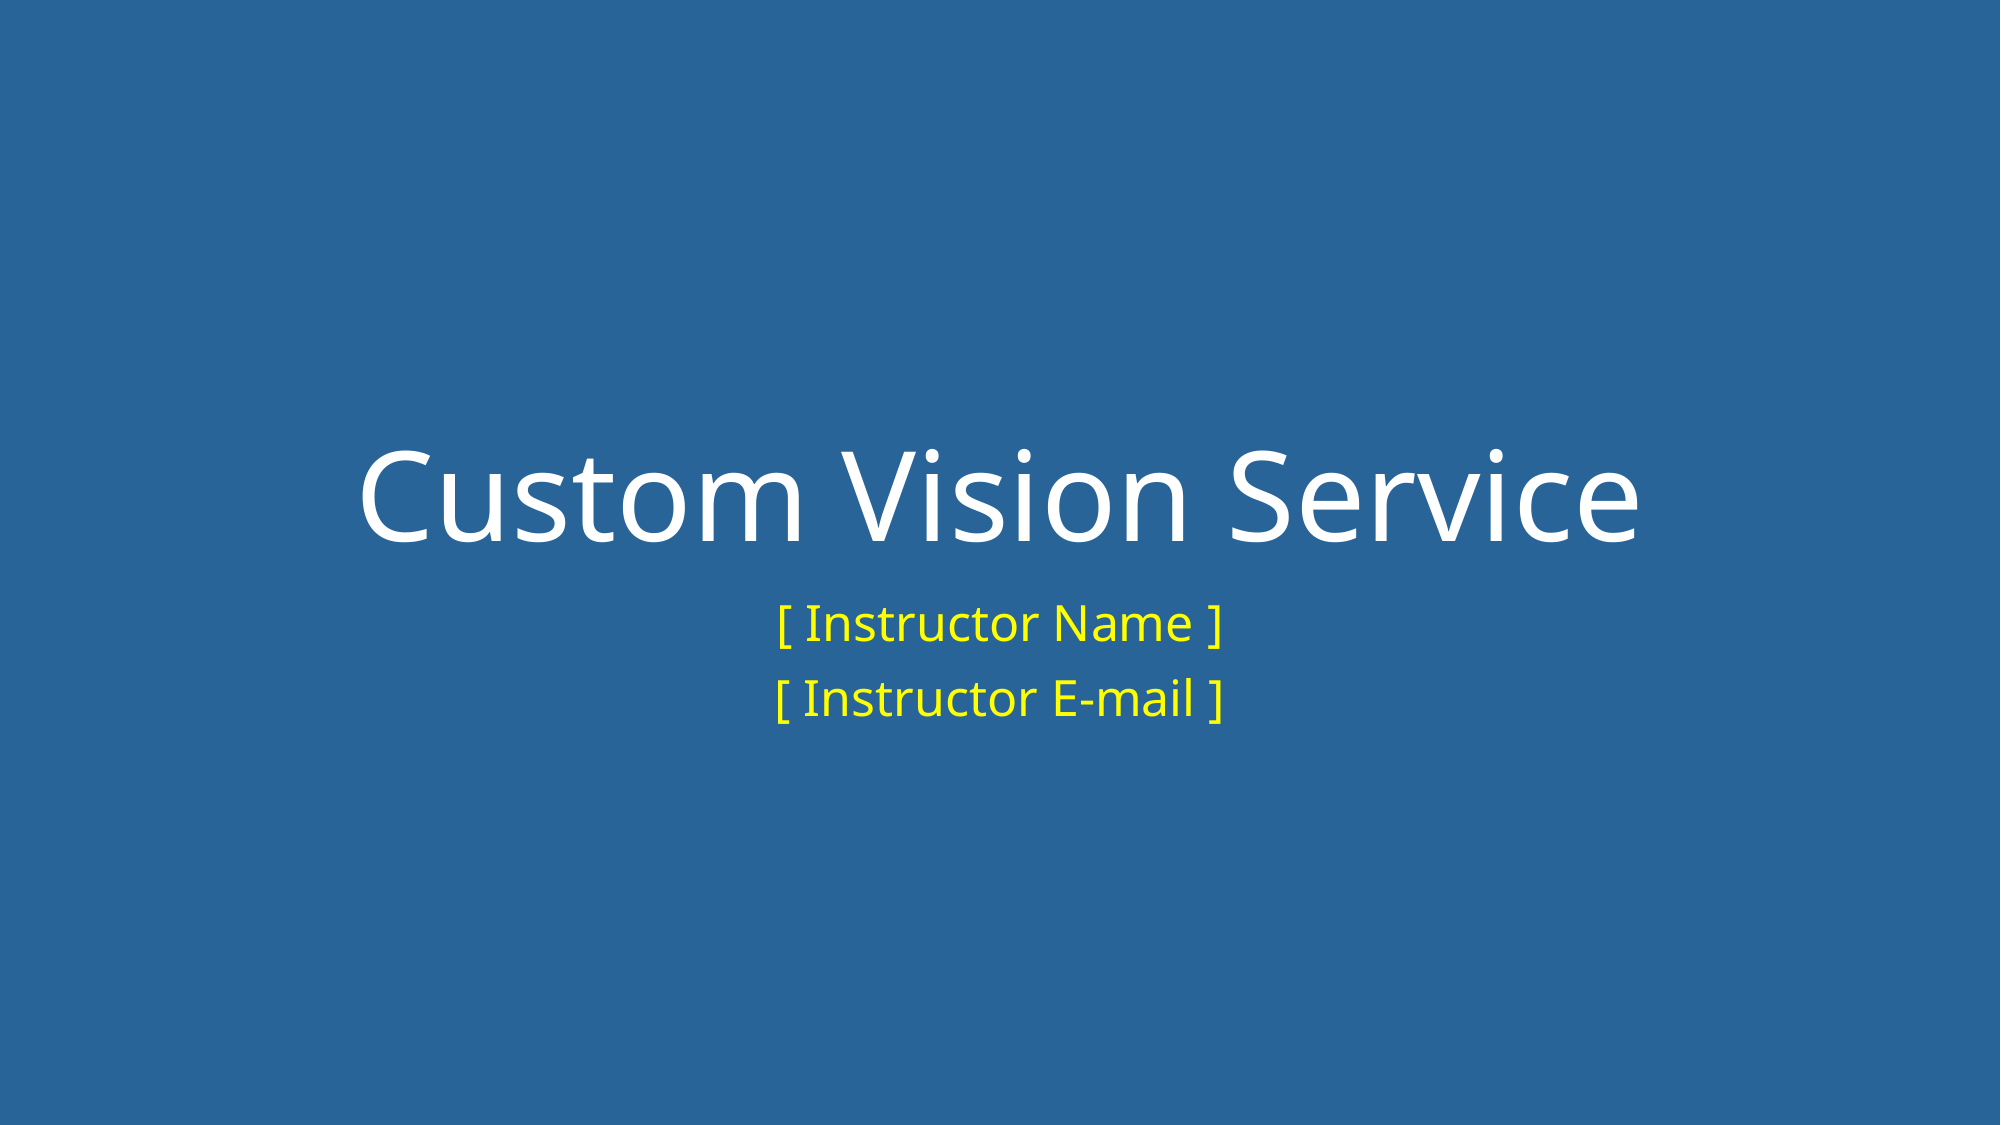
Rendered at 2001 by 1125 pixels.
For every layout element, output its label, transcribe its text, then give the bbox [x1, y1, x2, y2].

subtitle [ Instructor Name ] [ Instructor E-mail ] [249, 590, 1750, 863]
title Custom Vision Service [249, 184, 1750, 576]
